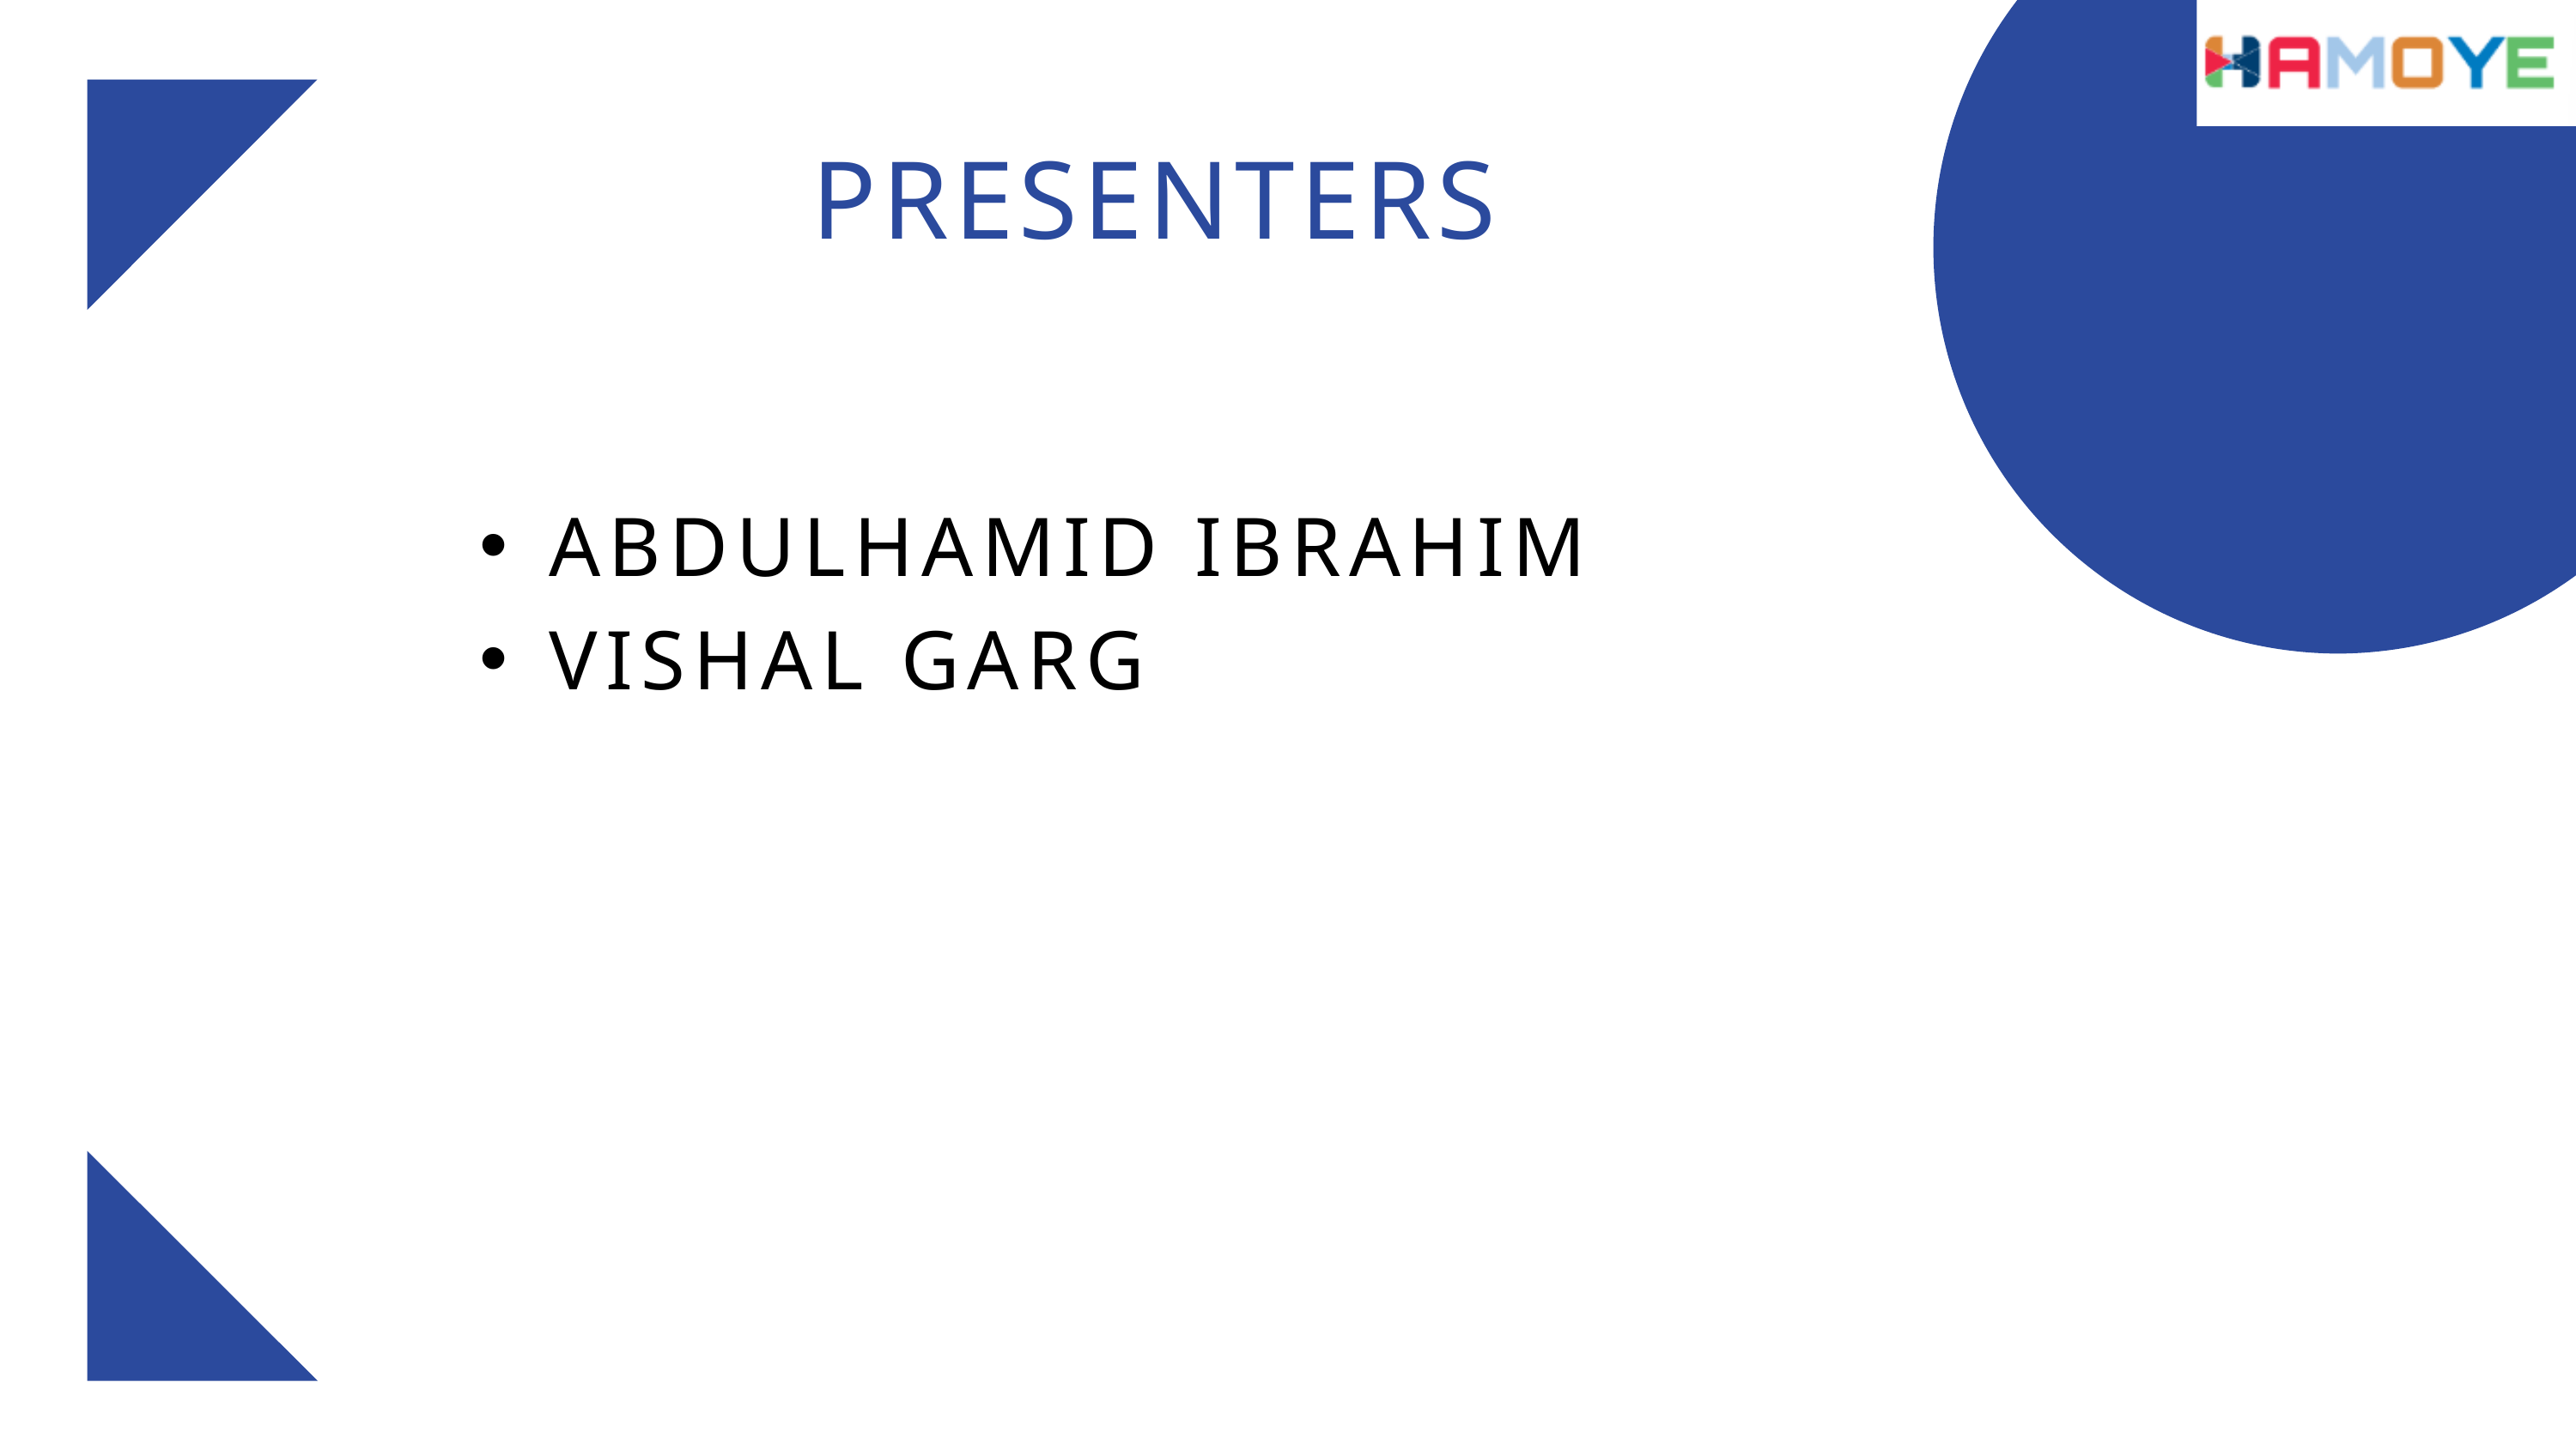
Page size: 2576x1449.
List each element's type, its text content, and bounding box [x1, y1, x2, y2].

text_box ABDULHAMID IBRAHIM VISHAL GARG [410, 478, 1850, 706]
text_box PRESENTERS [578, 147, 1731, 261]
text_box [1931, 0, 2576, 654]
picture [2196, 0, 2576, 127]
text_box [87, 79, 318, 311]
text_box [87, 1150, 319, 1381]
